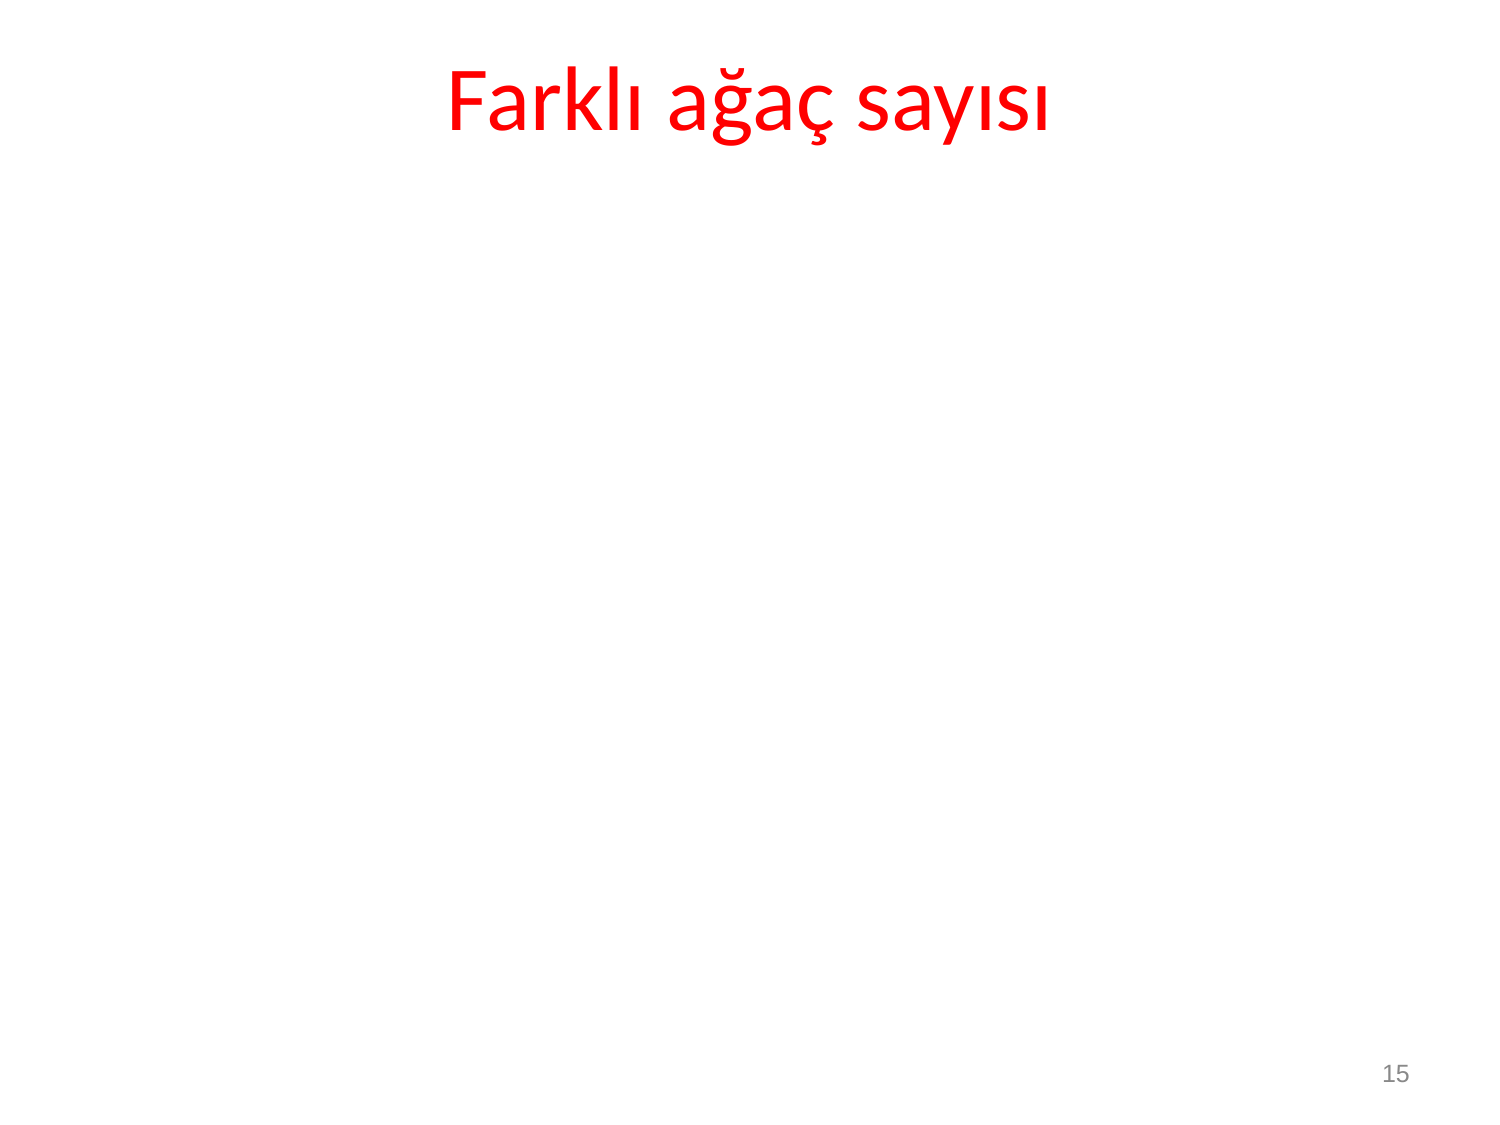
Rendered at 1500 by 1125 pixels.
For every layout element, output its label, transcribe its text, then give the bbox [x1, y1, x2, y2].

title Farklı ağaç sayısı [75, 45, 1425, 144]
slide_number 15 [1074, 1042, 1425, 1103]
